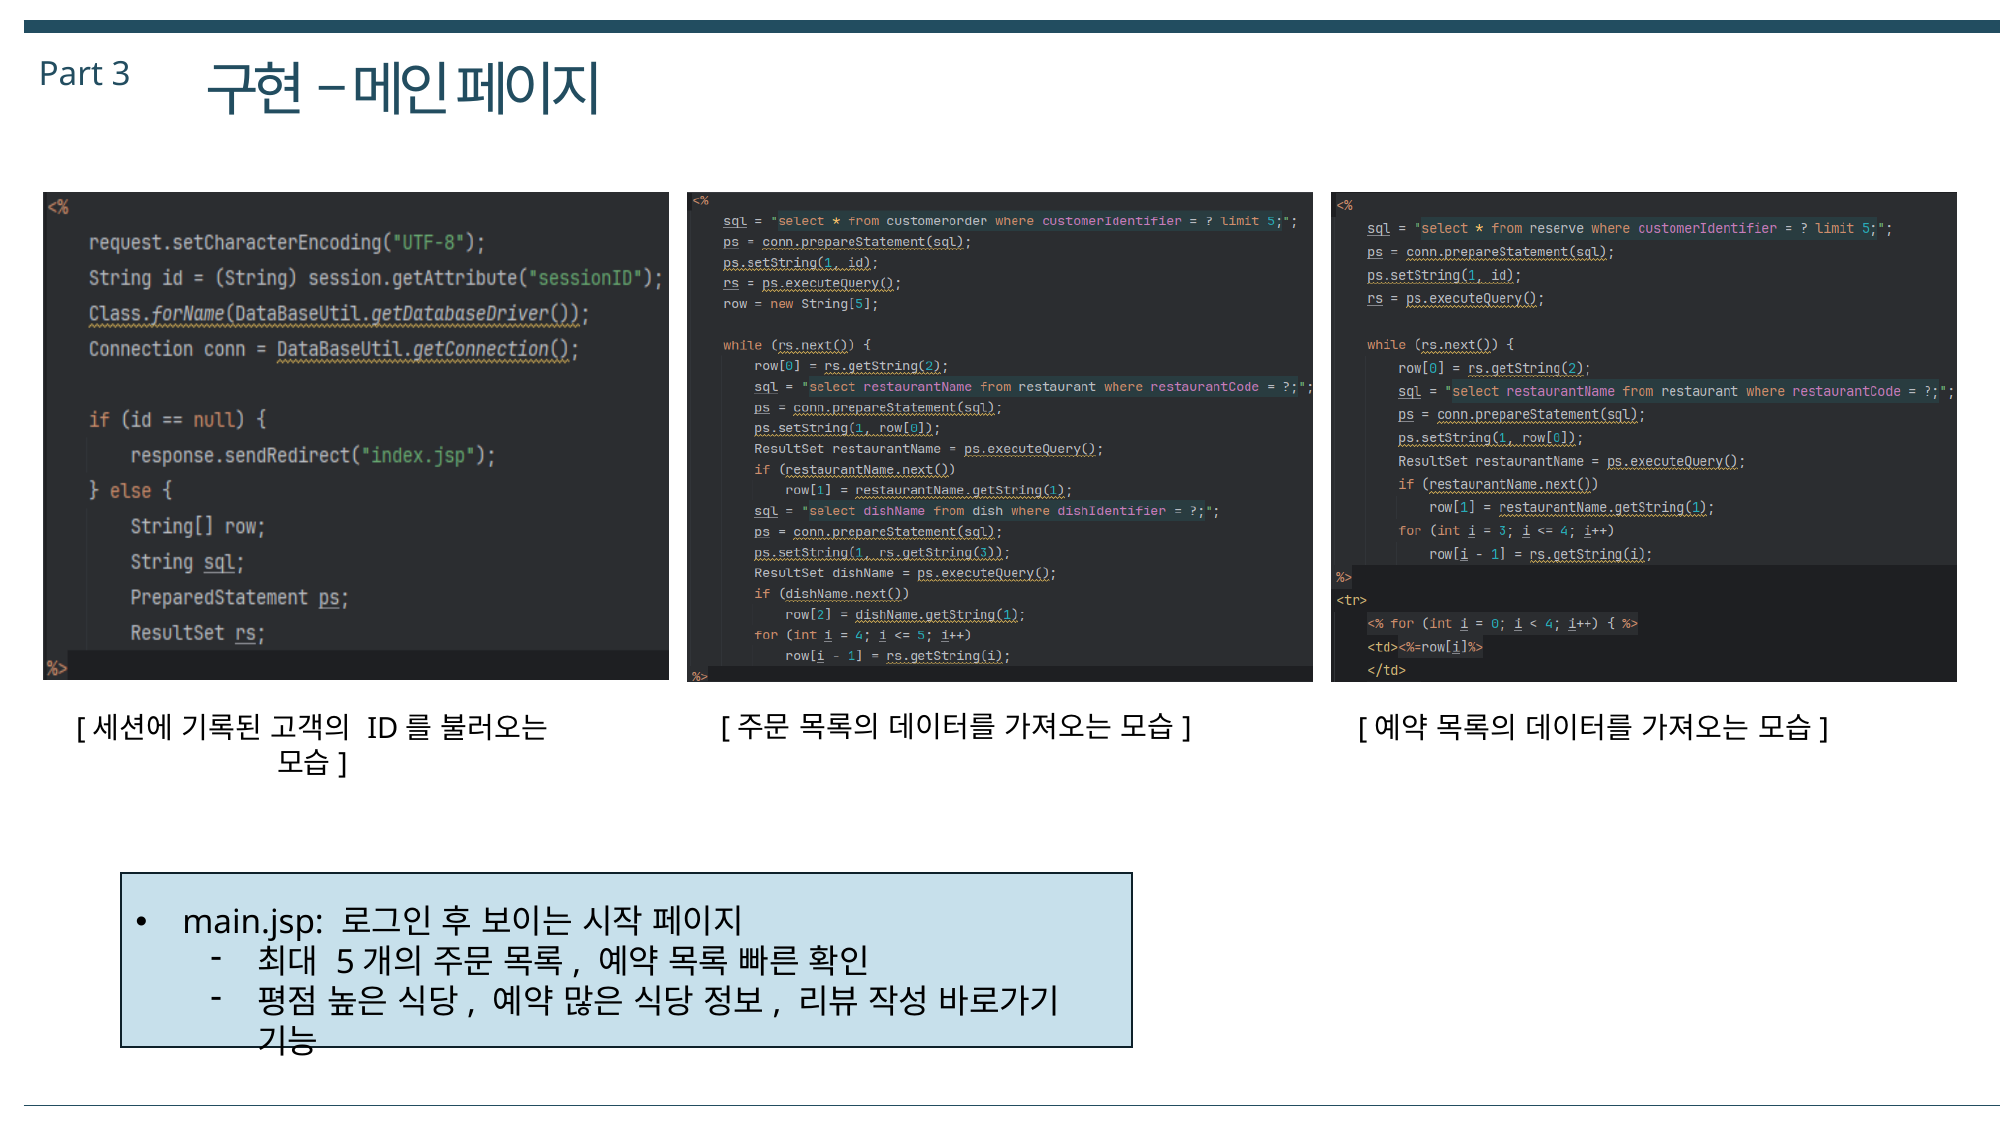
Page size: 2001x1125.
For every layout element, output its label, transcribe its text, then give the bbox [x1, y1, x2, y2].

text_box [예약 목록의 데이터를 가져오는 모습] [1331, 701, 1856, 752]
picture [1331, 192, 1957, 682]
text_box [세션에 기록된 고객의 ID를 불러오는 모습] [43, 701, 582, 787]
picture [43, 192, 669, 680]
picture [687, 192, 1313, 682]
text_box [주문 목록의 데이터를 가져오는 모습] [693, 700, 1219, 751]
text_box main.jsp: 로그인 후 보이는 시작 페이지 최대 5개의 주문 목록, 예약 목록 빠른 확인 평점 높은 식당, 예약 많은 식당 정보, 리뷰 작성 바로가기 기능 [120, 872, 1133, 1048]
text_box Part 3 [23, 44, 146, 100]
text_box 구현 – 메인 페이지 [190, 44, 788, 130]
